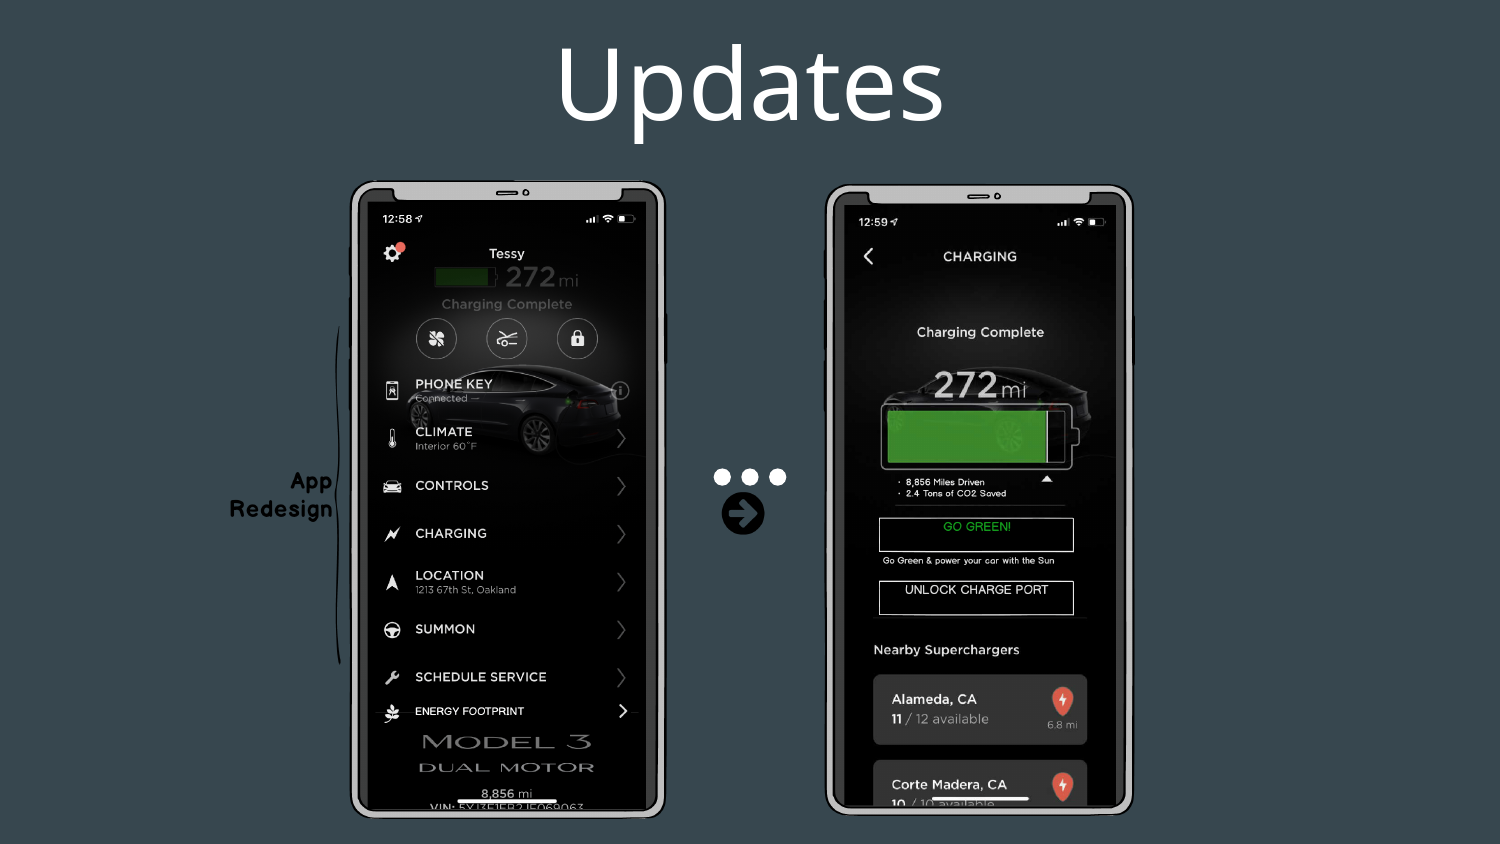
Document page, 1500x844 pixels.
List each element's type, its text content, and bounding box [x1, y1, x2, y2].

picture [228, 180, 1136, 819]
title Updates [110, 25, 1390, 156]
